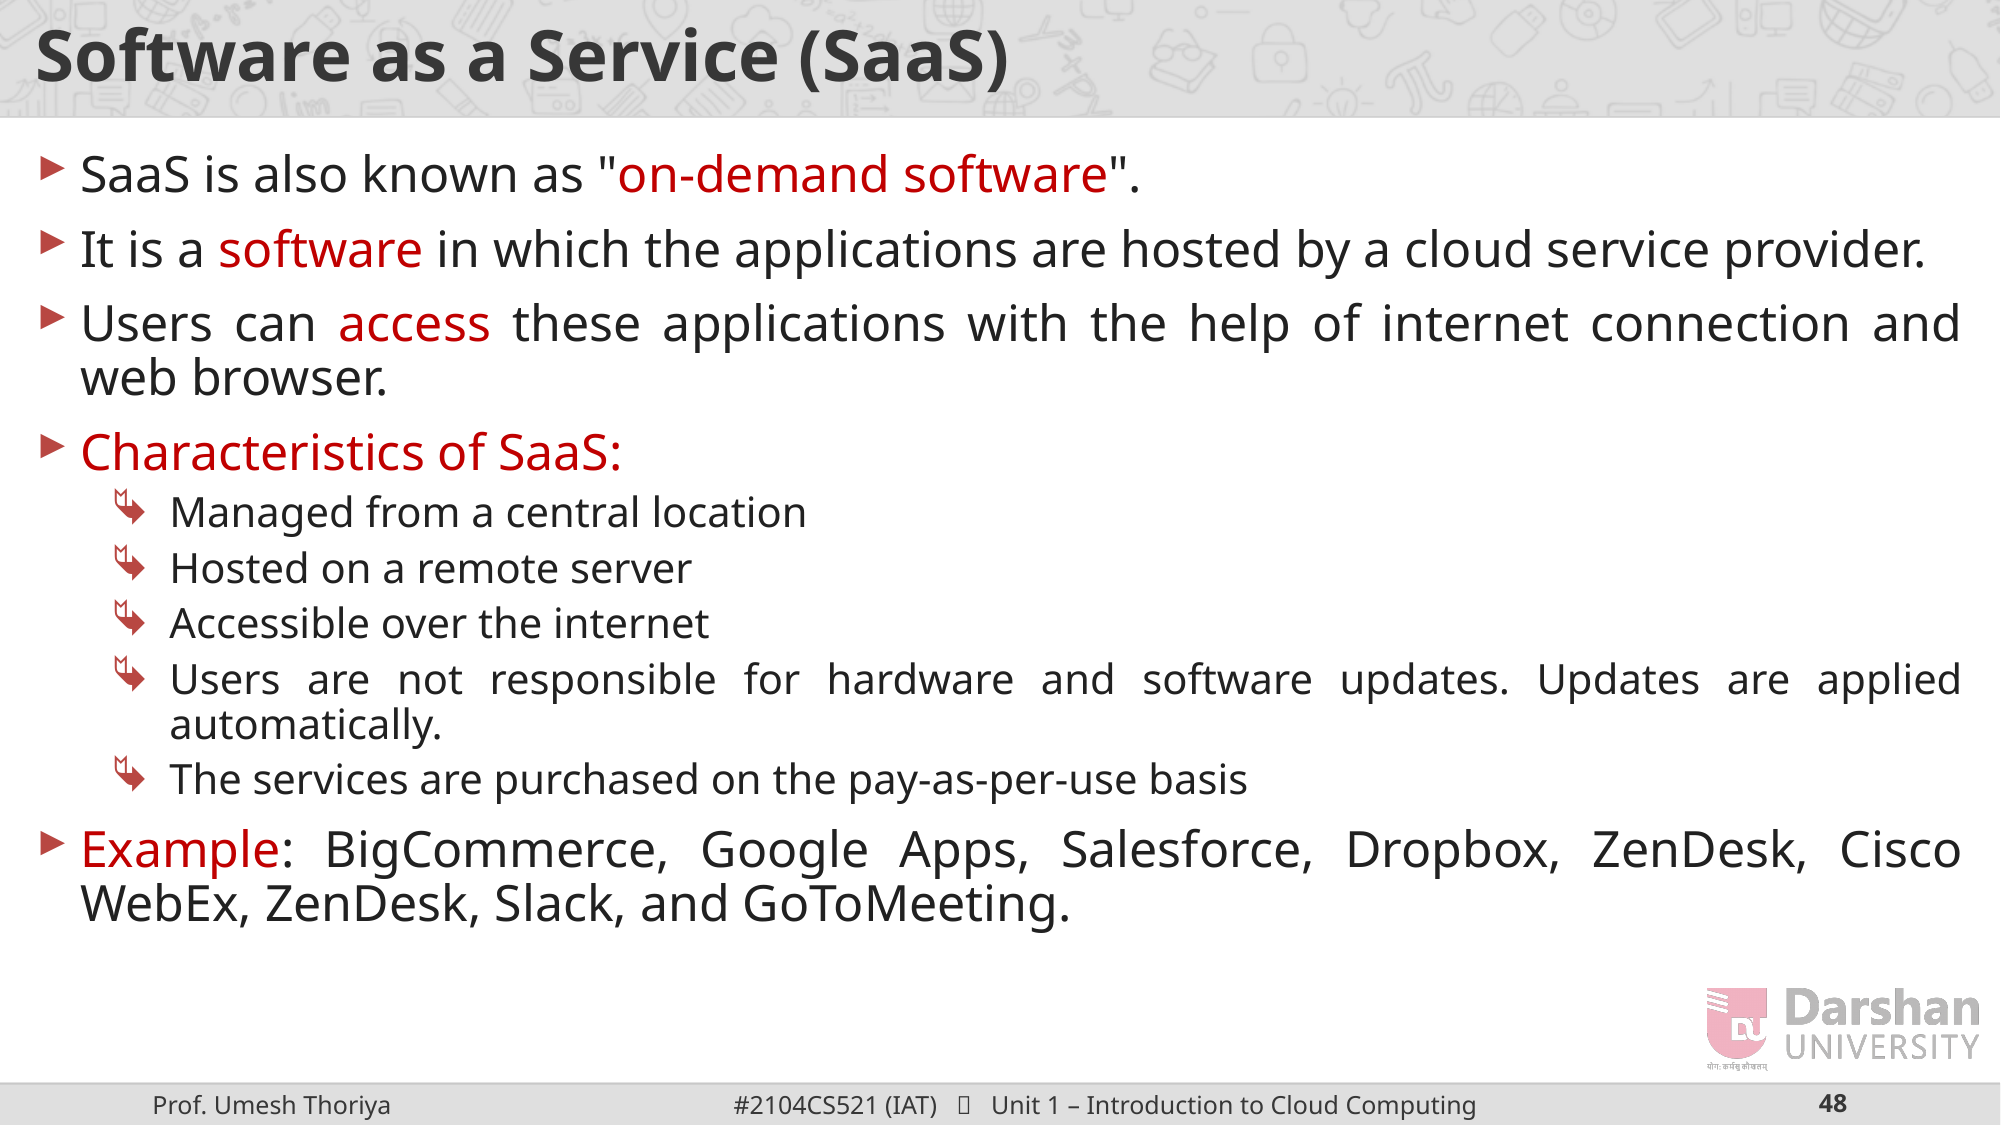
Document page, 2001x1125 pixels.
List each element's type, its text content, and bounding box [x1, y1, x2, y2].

list SaaS is also known as "on-demand software". It is a software in which the applications are hosted by a cloud service provider. Users can access these applications with the help of internet connection and web browser. Characteristics of SaaS: Managed from a central location Hosted on a remote server Accessible over the internet Users are not responsible for hardware and software updates. Updates are applied automatically. The services are purchased on the pay-as-per-use basis Example: BigCommerce, Google Apps, Salesforce, Dropbox, ZenDesk, Cisco WebEx, ZenDesk, Slack, and GoToMeeting. [21, 141, 1979, 1059]
picture [1707, 1059, 1979, 1071]
title Software as a Service (SaaS) [0, 0, 2000, 117]
